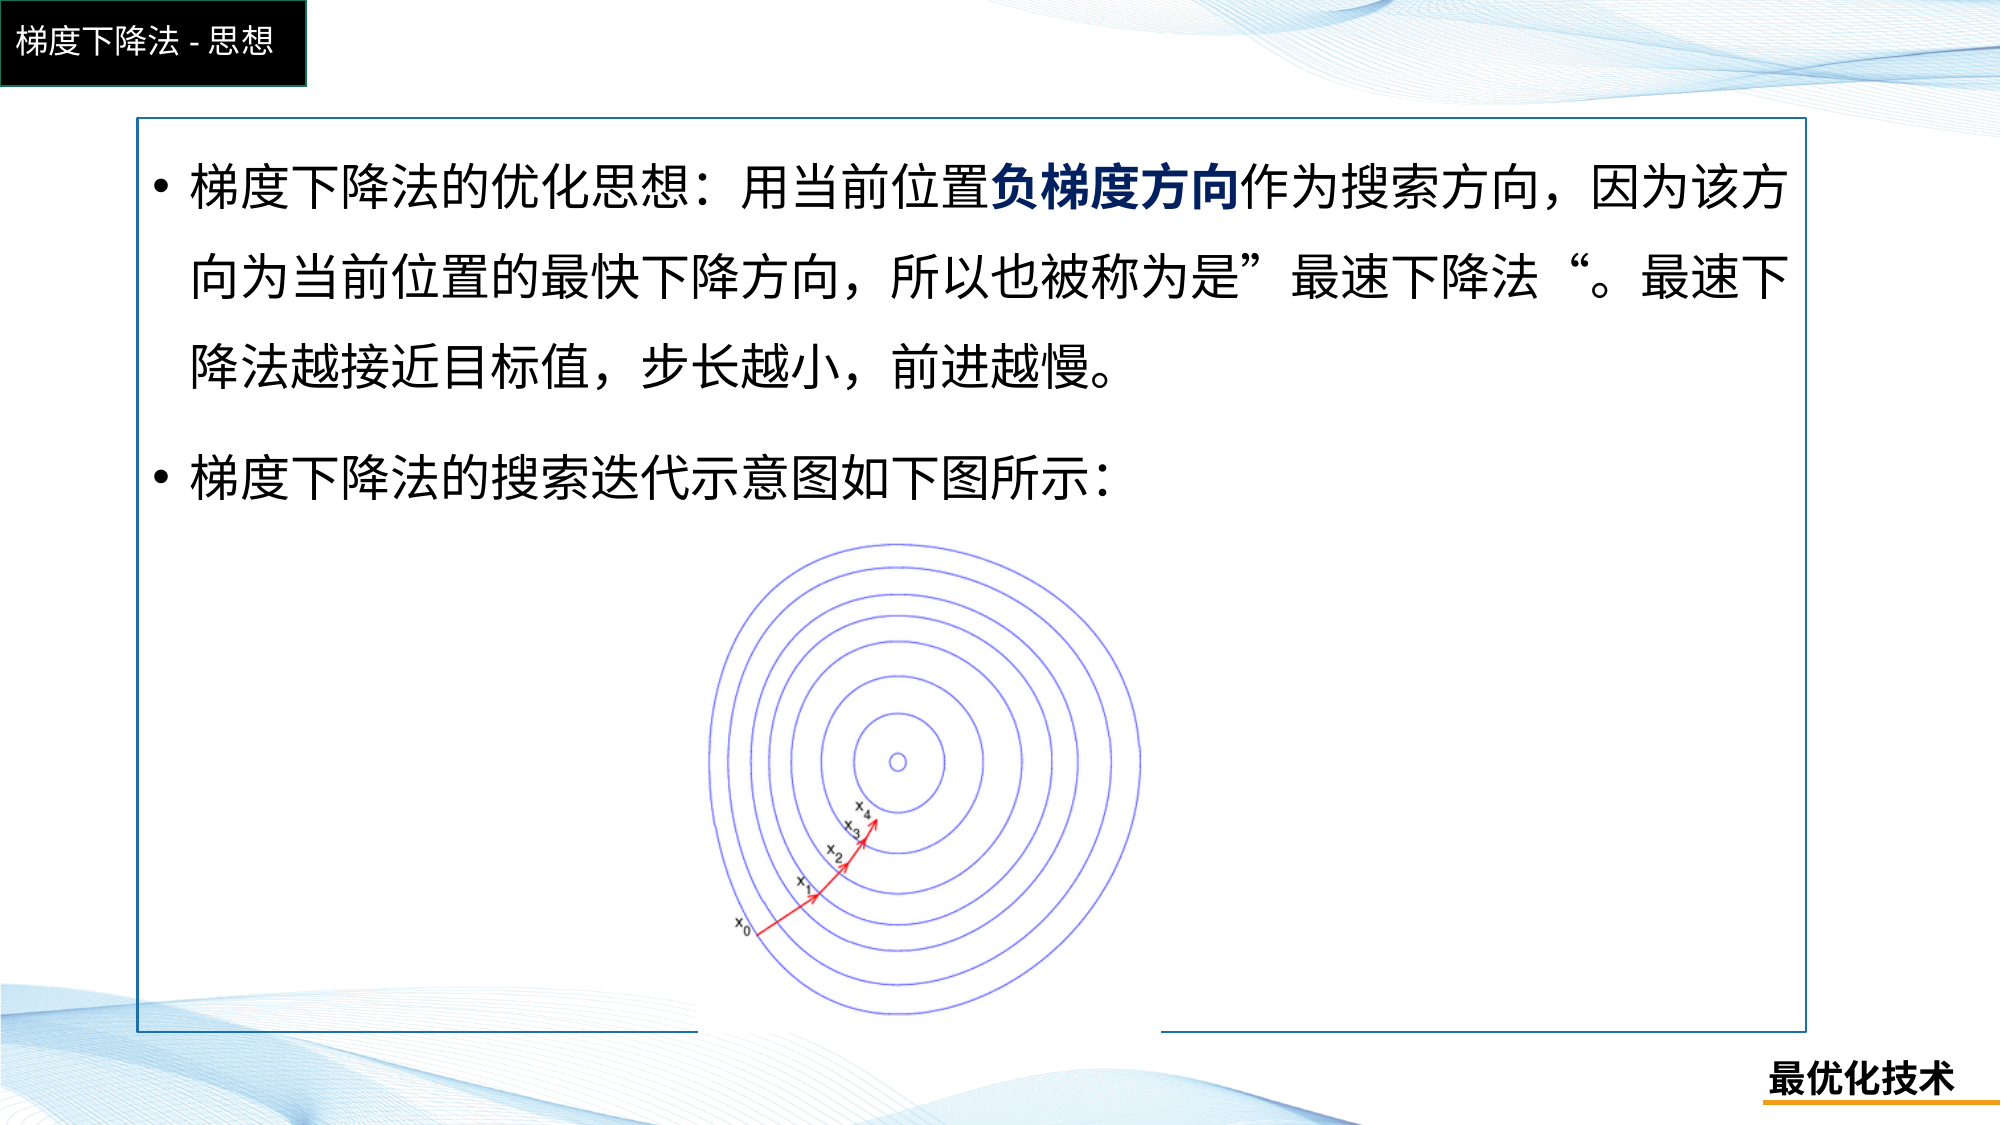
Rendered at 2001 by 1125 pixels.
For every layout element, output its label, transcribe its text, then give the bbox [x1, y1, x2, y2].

picture [885, 1, 1999, 148]
picture [2, 524, 1590, 1125]
title 梯度下降法-思想 [0, 0, 1725, 86]
list 梯度下降法的优化思想：用当前位置负梯度方向作为搜索方向，因为该方向为当前位置的最快下降方向，所以也被称为是”最速下降法“。最速下降法越接近目标值，步长越小，前进越慢。 梯度下降法的搜索迭代示意图如下图所示： [136, 117, 1807, 1033]
